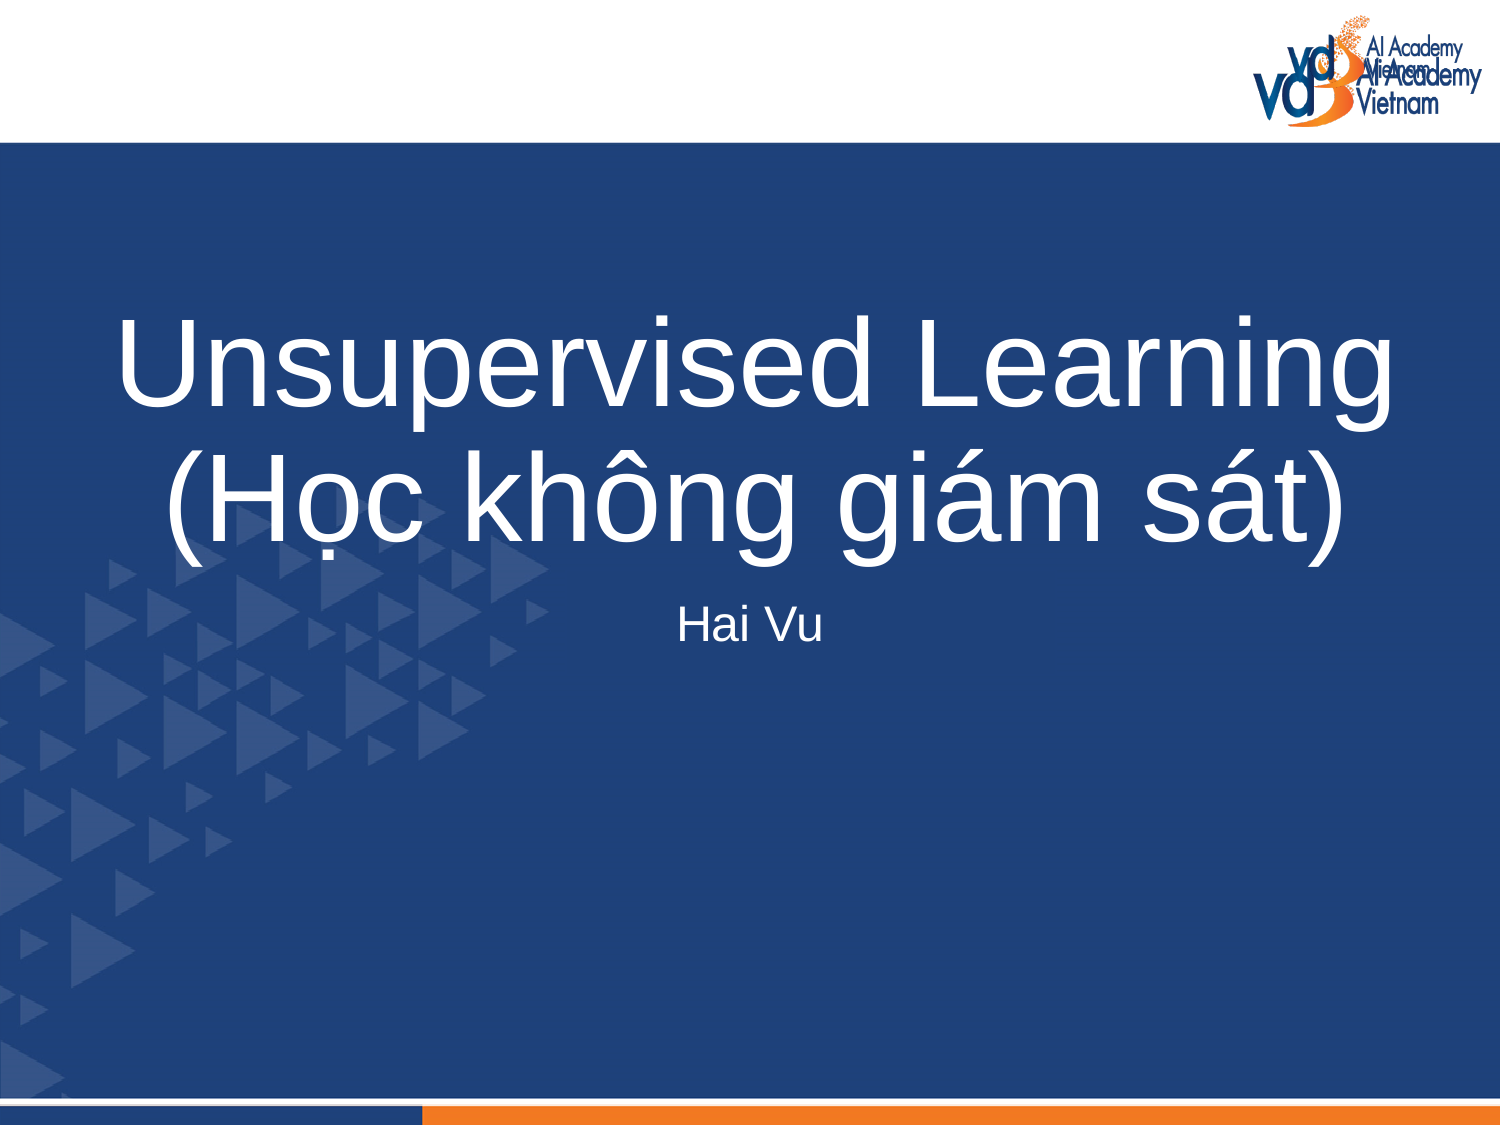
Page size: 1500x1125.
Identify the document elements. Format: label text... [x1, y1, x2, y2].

title Unsupervised Learning (Học không giám sát) [62, 184, 1450, 576]
picture [0, 140, 1500, 1125]
picture [1253, 15, 1482, 127]
subtitle Hai Vu [187, 590, 1313, 863]
